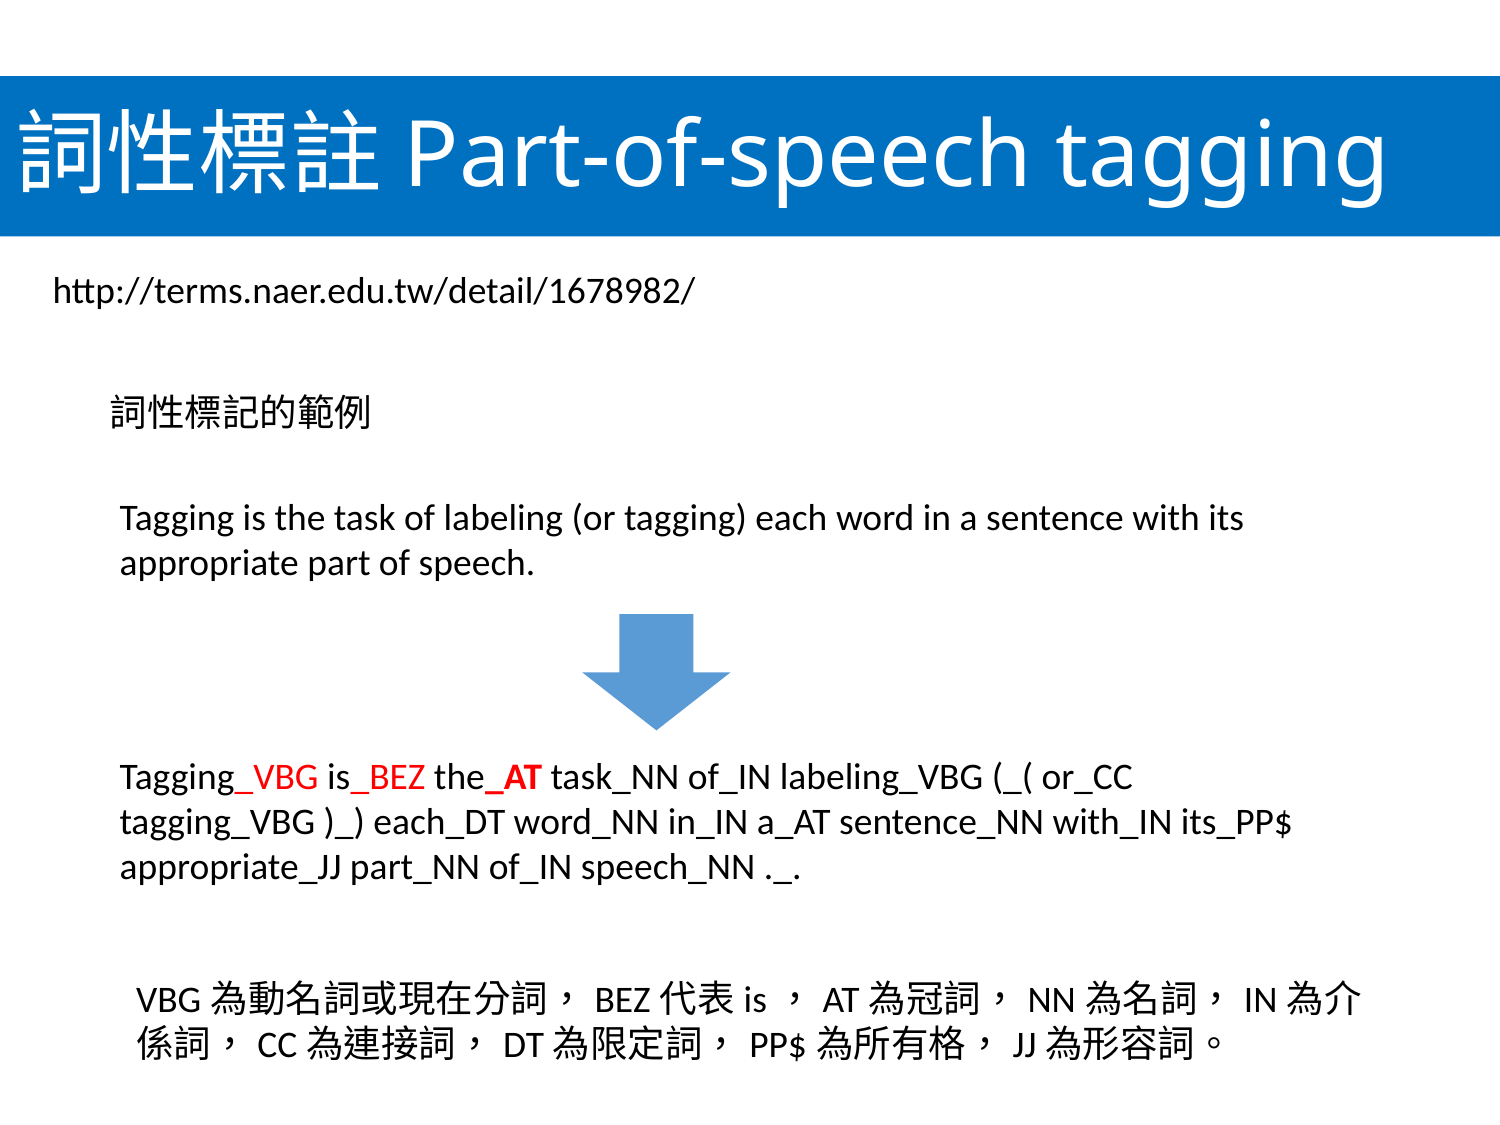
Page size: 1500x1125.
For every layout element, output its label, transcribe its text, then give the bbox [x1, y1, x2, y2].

text_box http://terms.naer.edu.tw/detail/1678982/ [37, 258, 711, 319]
text_box Tagging is the task of labeling (or tagging) each word in a sentence with its appropriate part of speech. [104, 486, 1302, 591]
text_box [579, 613, 734, 732]
text_box VBG為動名詞或現在分詞，BEZ代表is，AT為冠詞，NN為名詞，IN為介係詞，CC為連接詞，DT為限定詞，PP$為所有格，JJ為形容詞。 [121, 967, 1392, 1072]
title 詞性標註Part-of-speech tagging [0, 76, 1500, 237]
text_box Tagging_VBG is_BEZ the_AT task_NN of_IN labeling_VBG (_( or_CC tagging_VBG )_) each_DT word_NN in_IN a_AT sentence_NN with_IN its_PP$ appropriate_JJ part_NN of_IN speech_NN ._. [104, 744, 1392, 894]
text_box 詞性標記的範例 [94, 381, 387, 441]
